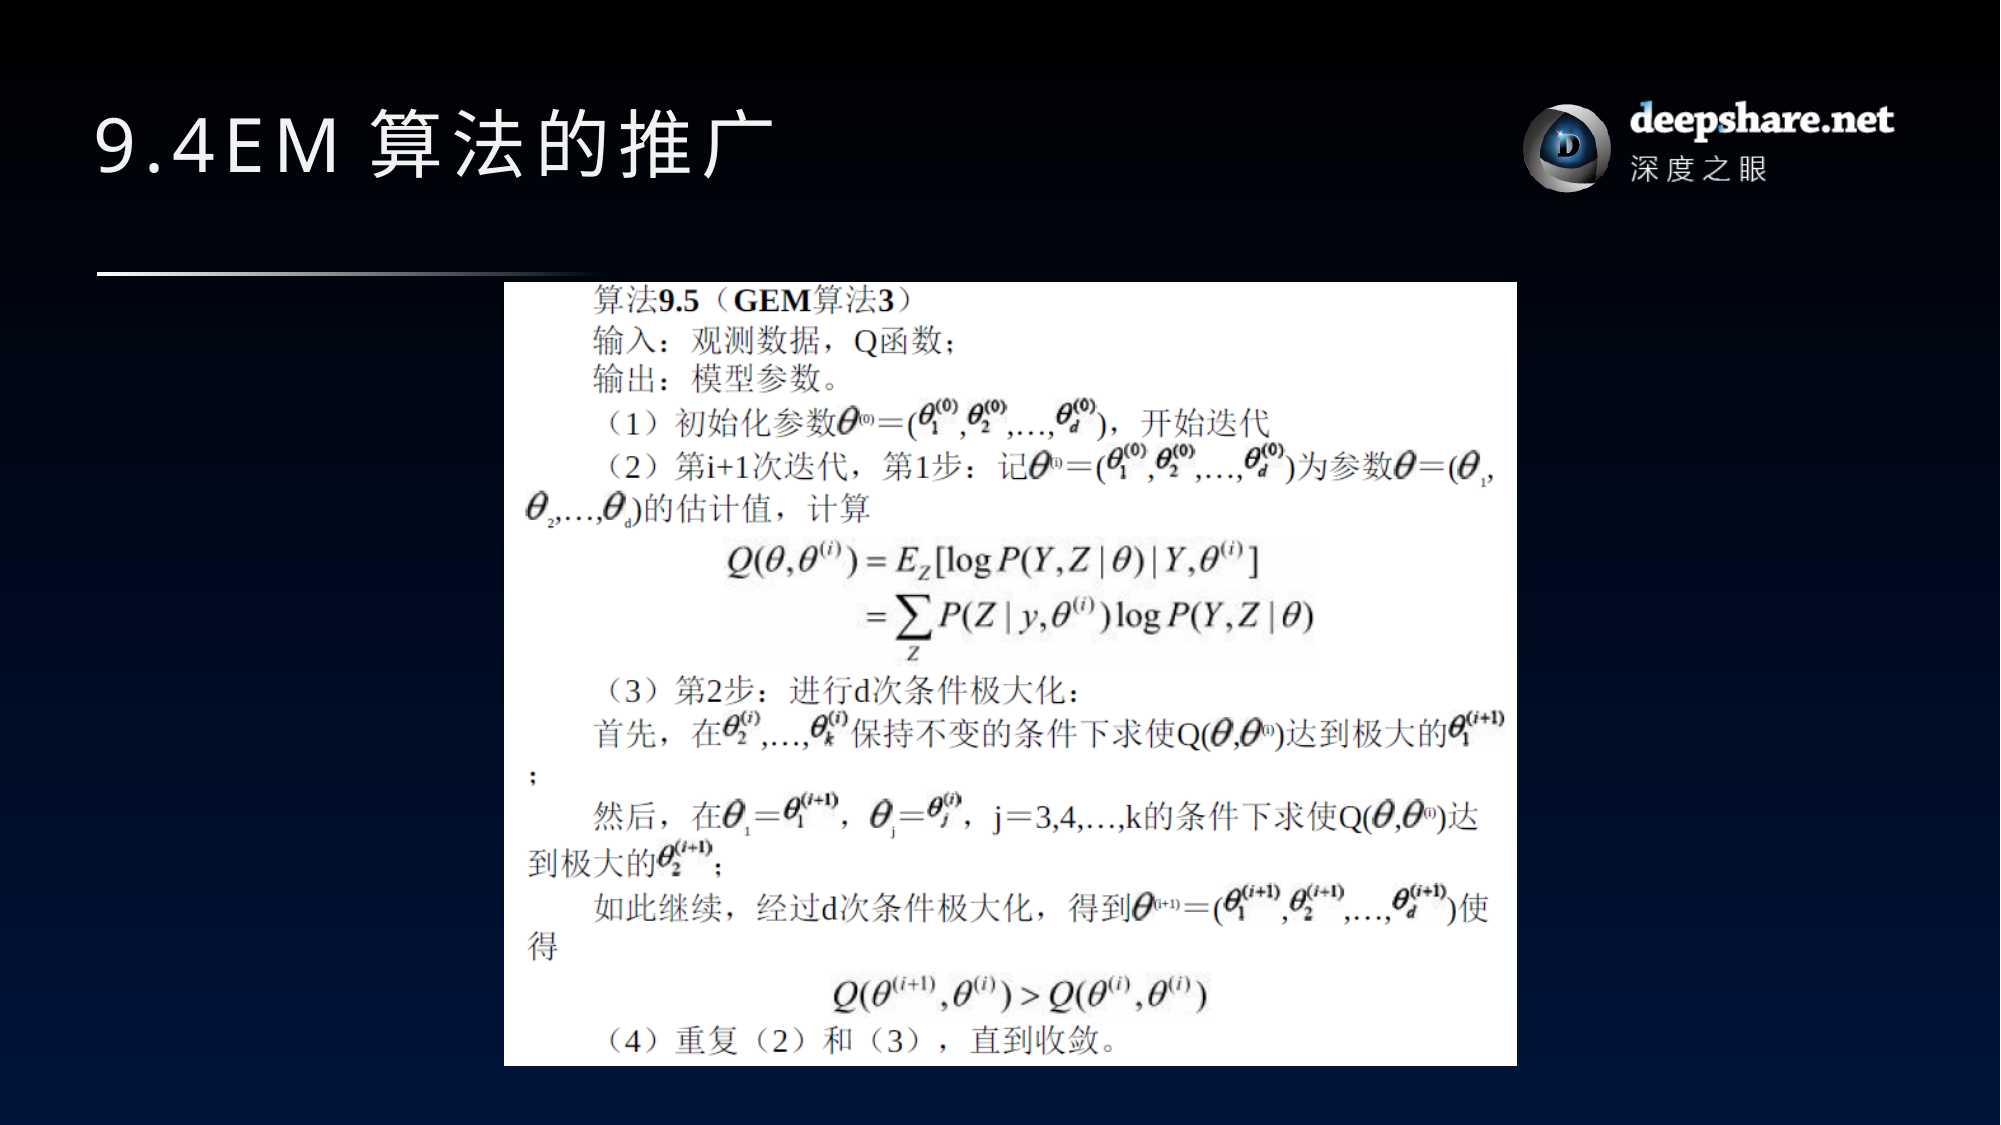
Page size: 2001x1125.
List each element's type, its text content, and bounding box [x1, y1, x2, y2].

picture [504, 282, 1517, 1066]
title 9.4EM算法的推广 [78, 100, 1192, 198]
picture [1517, 44, 1903, 225]
